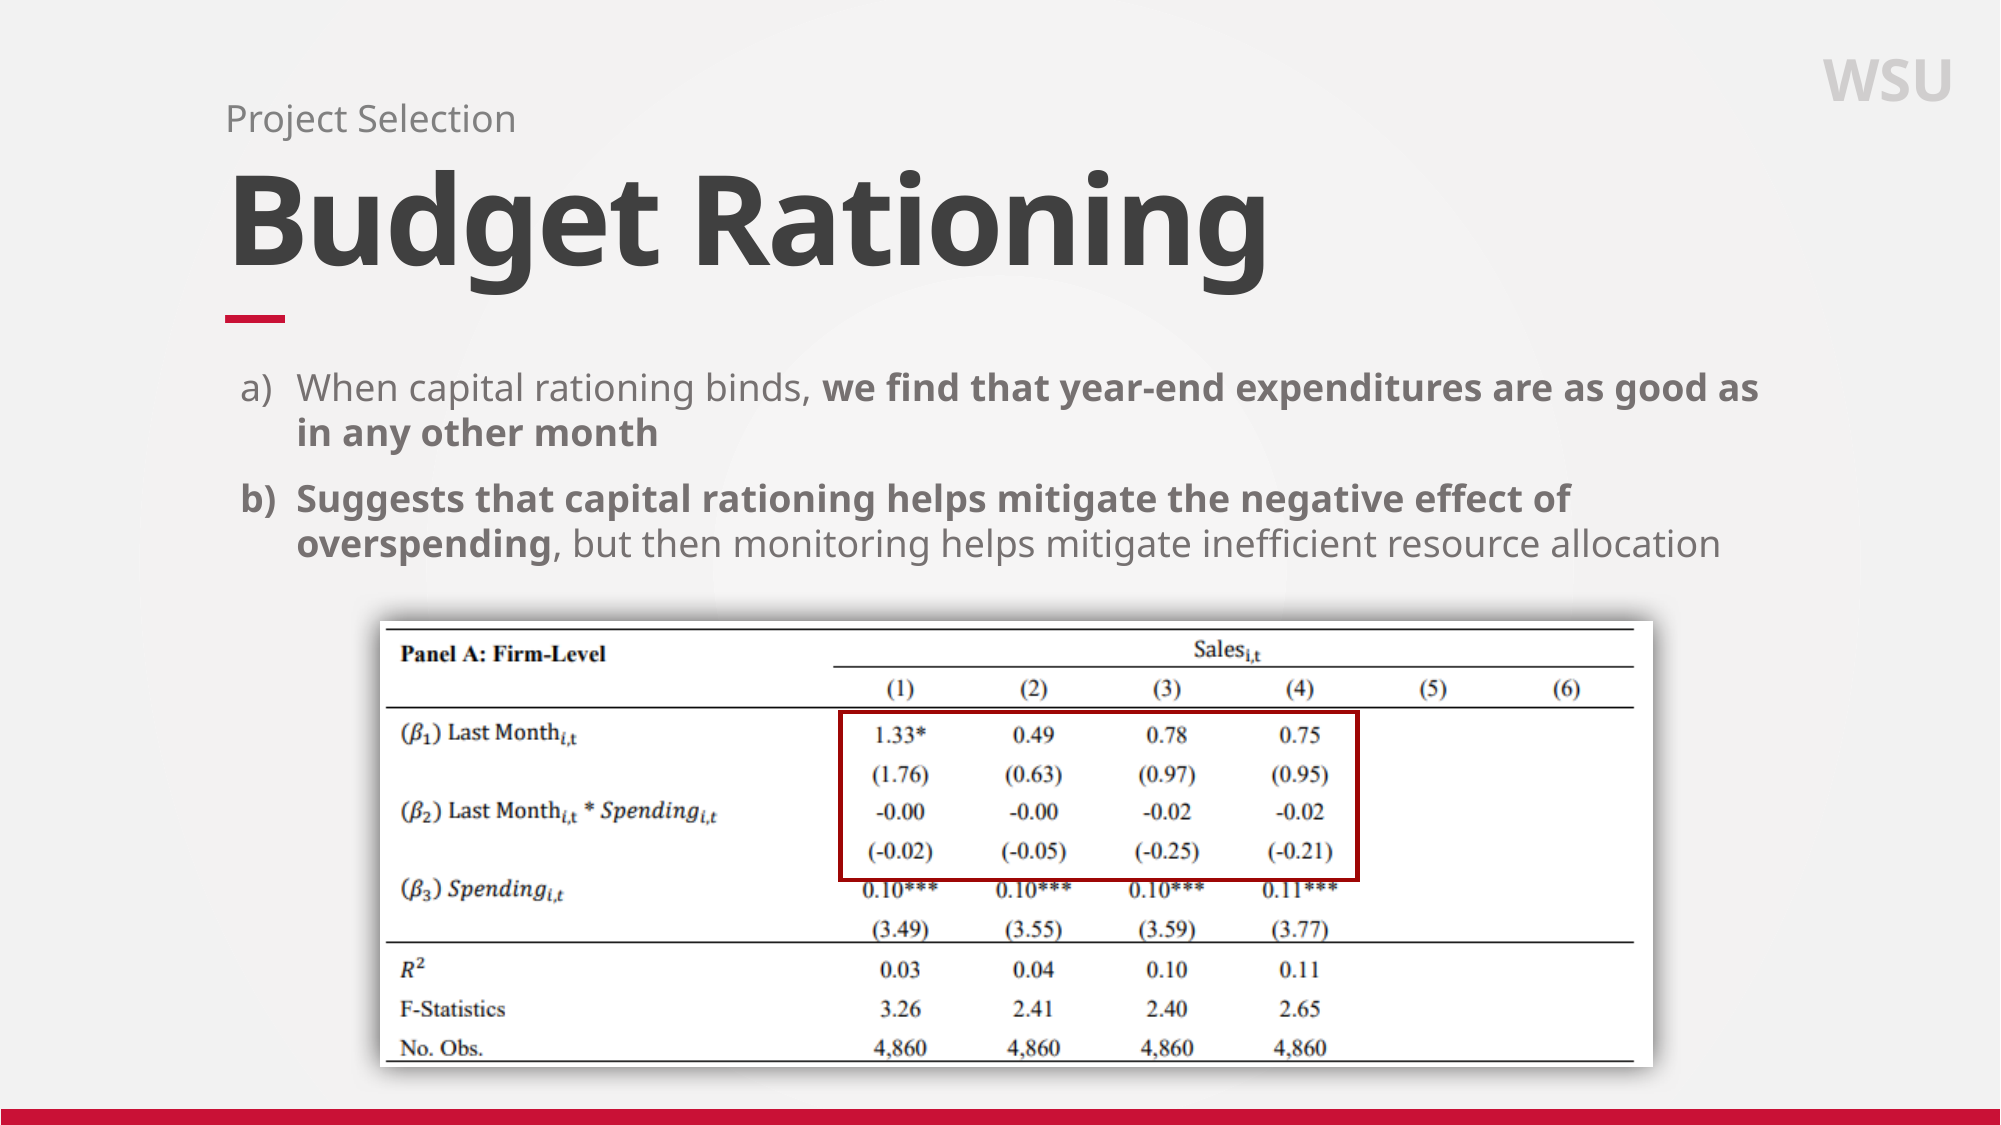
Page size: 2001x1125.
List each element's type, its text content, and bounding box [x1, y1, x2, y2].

picture [380, 621, 1653, 1067]
text_box [0, 1109, 2000, 1125]
text_box Project Selection [224, 93, 608, 150]
title Budget Rationing [225, 149, 1809, 300]
text_box When capital rationing binds, we find that year-end expenditures are as good as in any other month Suggests that capital rationing helps mitigate the negative effect of overspending, but then monitoring helps mitigate inefficient resource allocation [224, 356, 1809, 581]
text_box [224, 314, 286, 324]
text_box WSU [1808, 35, 1971, 121]
